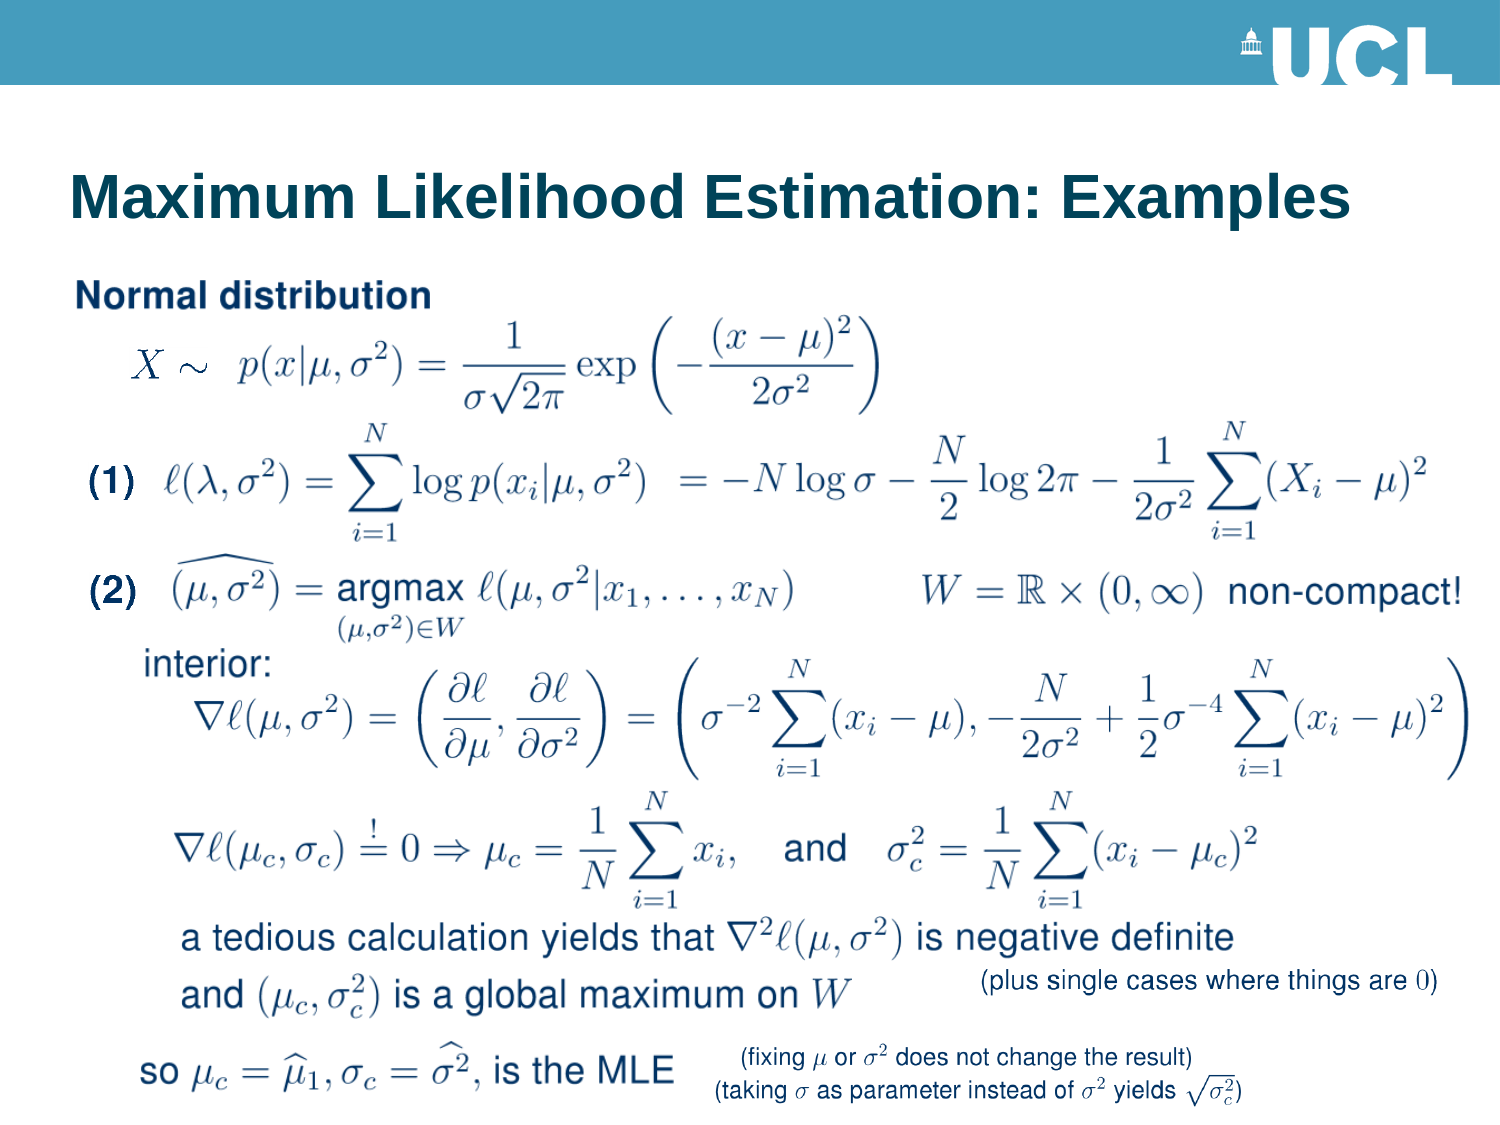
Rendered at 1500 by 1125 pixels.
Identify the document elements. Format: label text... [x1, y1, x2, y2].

picture [87, 461, 136, 500]
picture [181, 973, 852, 1019]
picture [89, 572, 138, 610]
picture [0, 0, 1500, 85]
picture [921, 569, 1204, 615]
title Maximum Likelihood Estimation: Examples [54, 148, 1447, 244]
picture [172, 787, 1259, 911]
picture [714, 1074, 1243, 1108]
picture [75, 278, 881, 416]
picture [739, 1042, 1193, 1072]
picture [726, 915, 1234, 961]
picture [144, 553, 1470, 784]
picture [1228, 573, 1460, 616]
picture [129, 347, 208, 379]
picture [181, 919, 716, 962]
picture [139, 1039, 675, 1095]
picture [980, 966, 1437, 997]
picture [162, 420, 646, 544]
picture [676, 418, 1429, 542]
